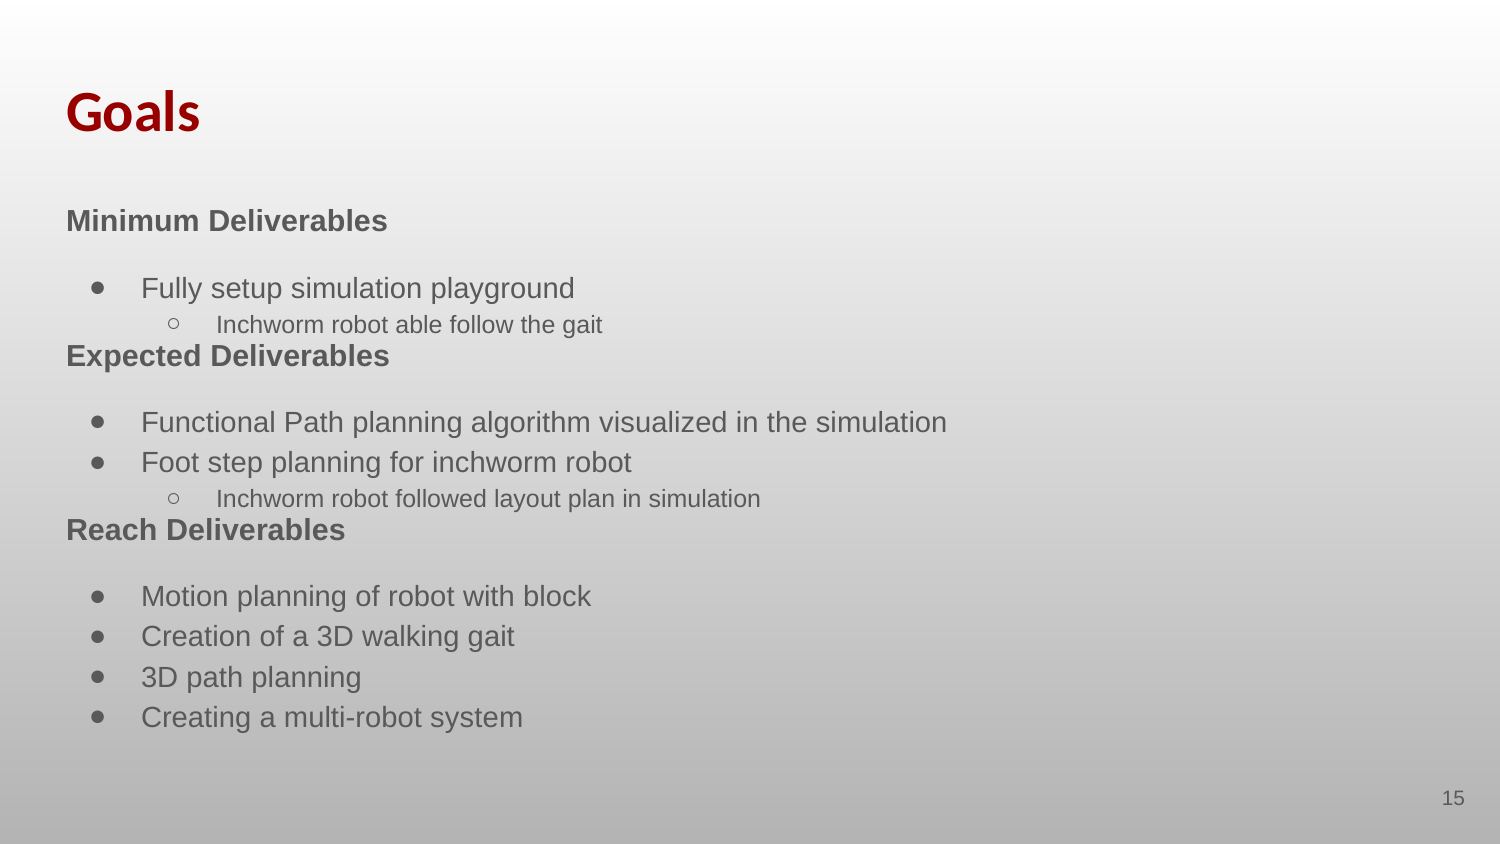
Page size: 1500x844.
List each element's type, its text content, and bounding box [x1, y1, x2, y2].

title Goals [51, 72, 1449, 167]
list Minimum Deliverables Fully setup simulation playground Inchworm robot able follow the gait Expected Deliverables Functional Path planning algorithm visualized in the simulation Foot step planning for inchworm robot Inchworm robot followed layout plan in simulation Reach Deliverables Motion planning of robot with block Creation of a 3D walking gait 3D path planning Creating a multi-robot system [51, 189, 1381, 830]
slide_number ‹#› [1389, 764, 1480, 830]
